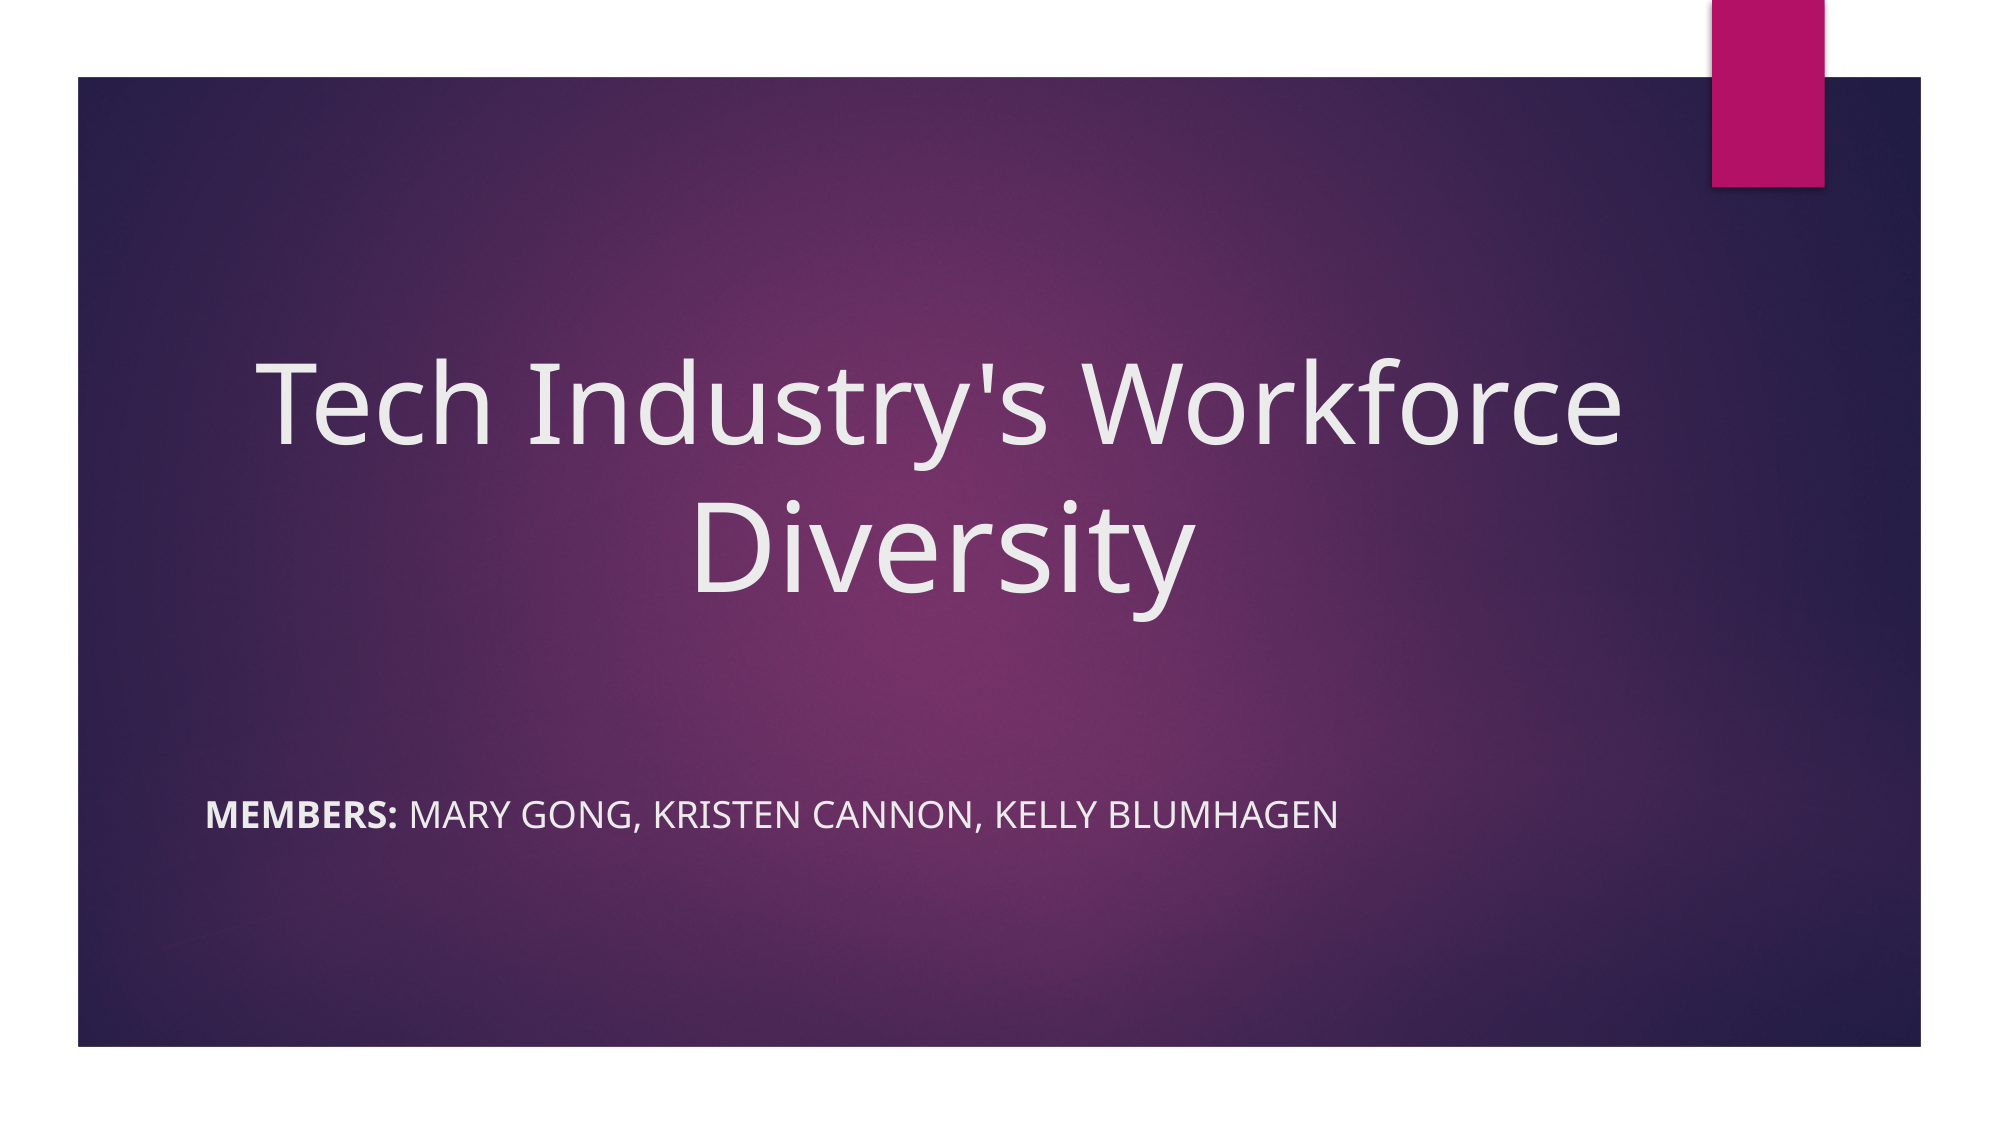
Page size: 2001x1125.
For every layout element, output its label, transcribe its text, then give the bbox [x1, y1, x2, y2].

subtitle Members: mary gong, Kristen Cannon, Kelly Blumhagen [189, 783, 1638, 925]
title Tech Industry's Workforce Diversity [189, 213, 1694, 625]
